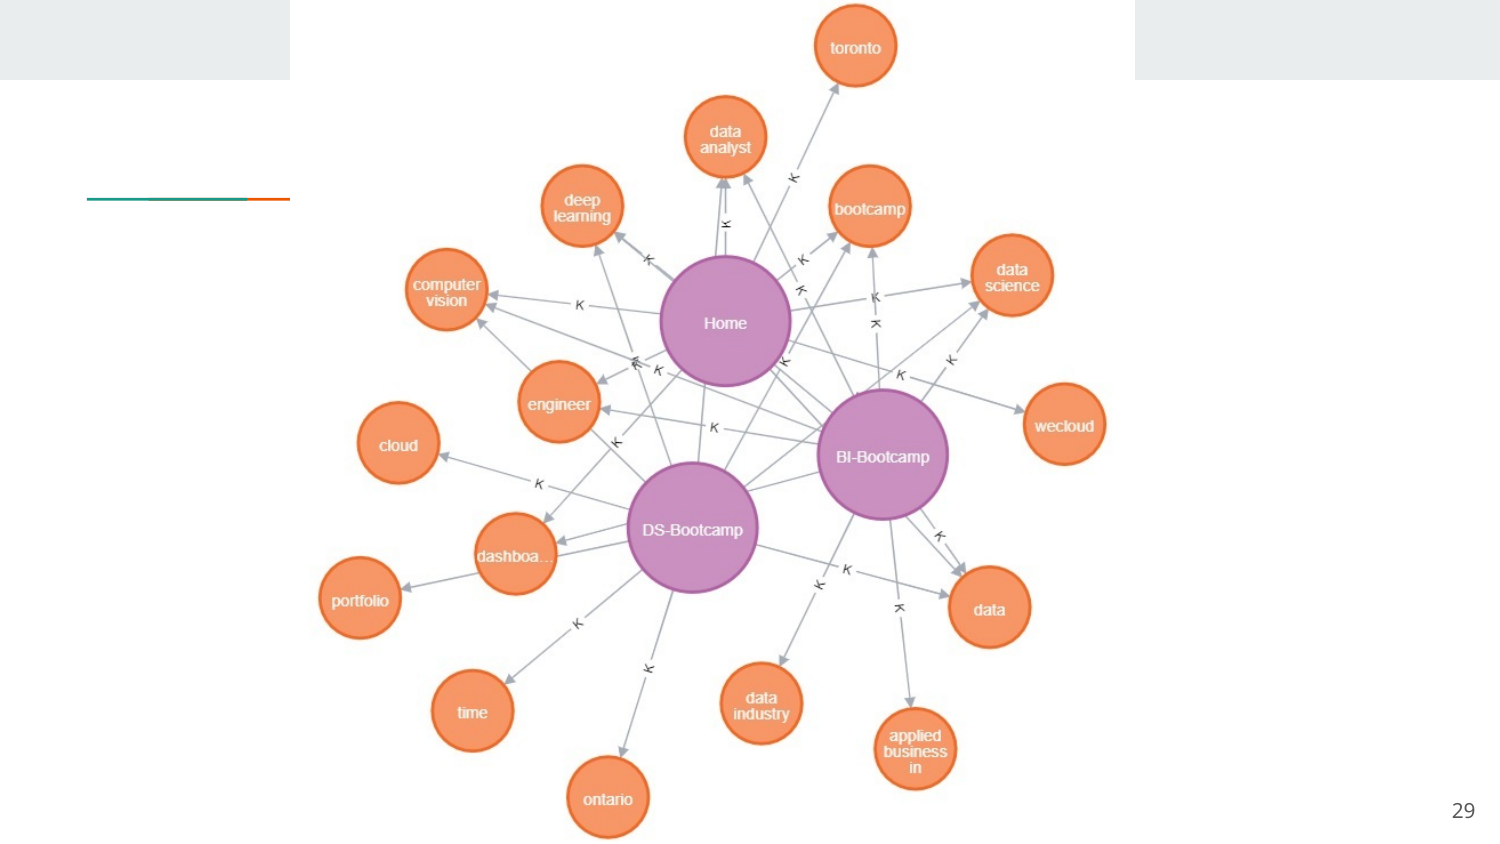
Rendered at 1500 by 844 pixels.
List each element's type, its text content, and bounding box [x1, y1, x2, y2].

picture [290, 0, 1135, 844]
slide_number ‹#› [1400, 779, 1491, 844]
